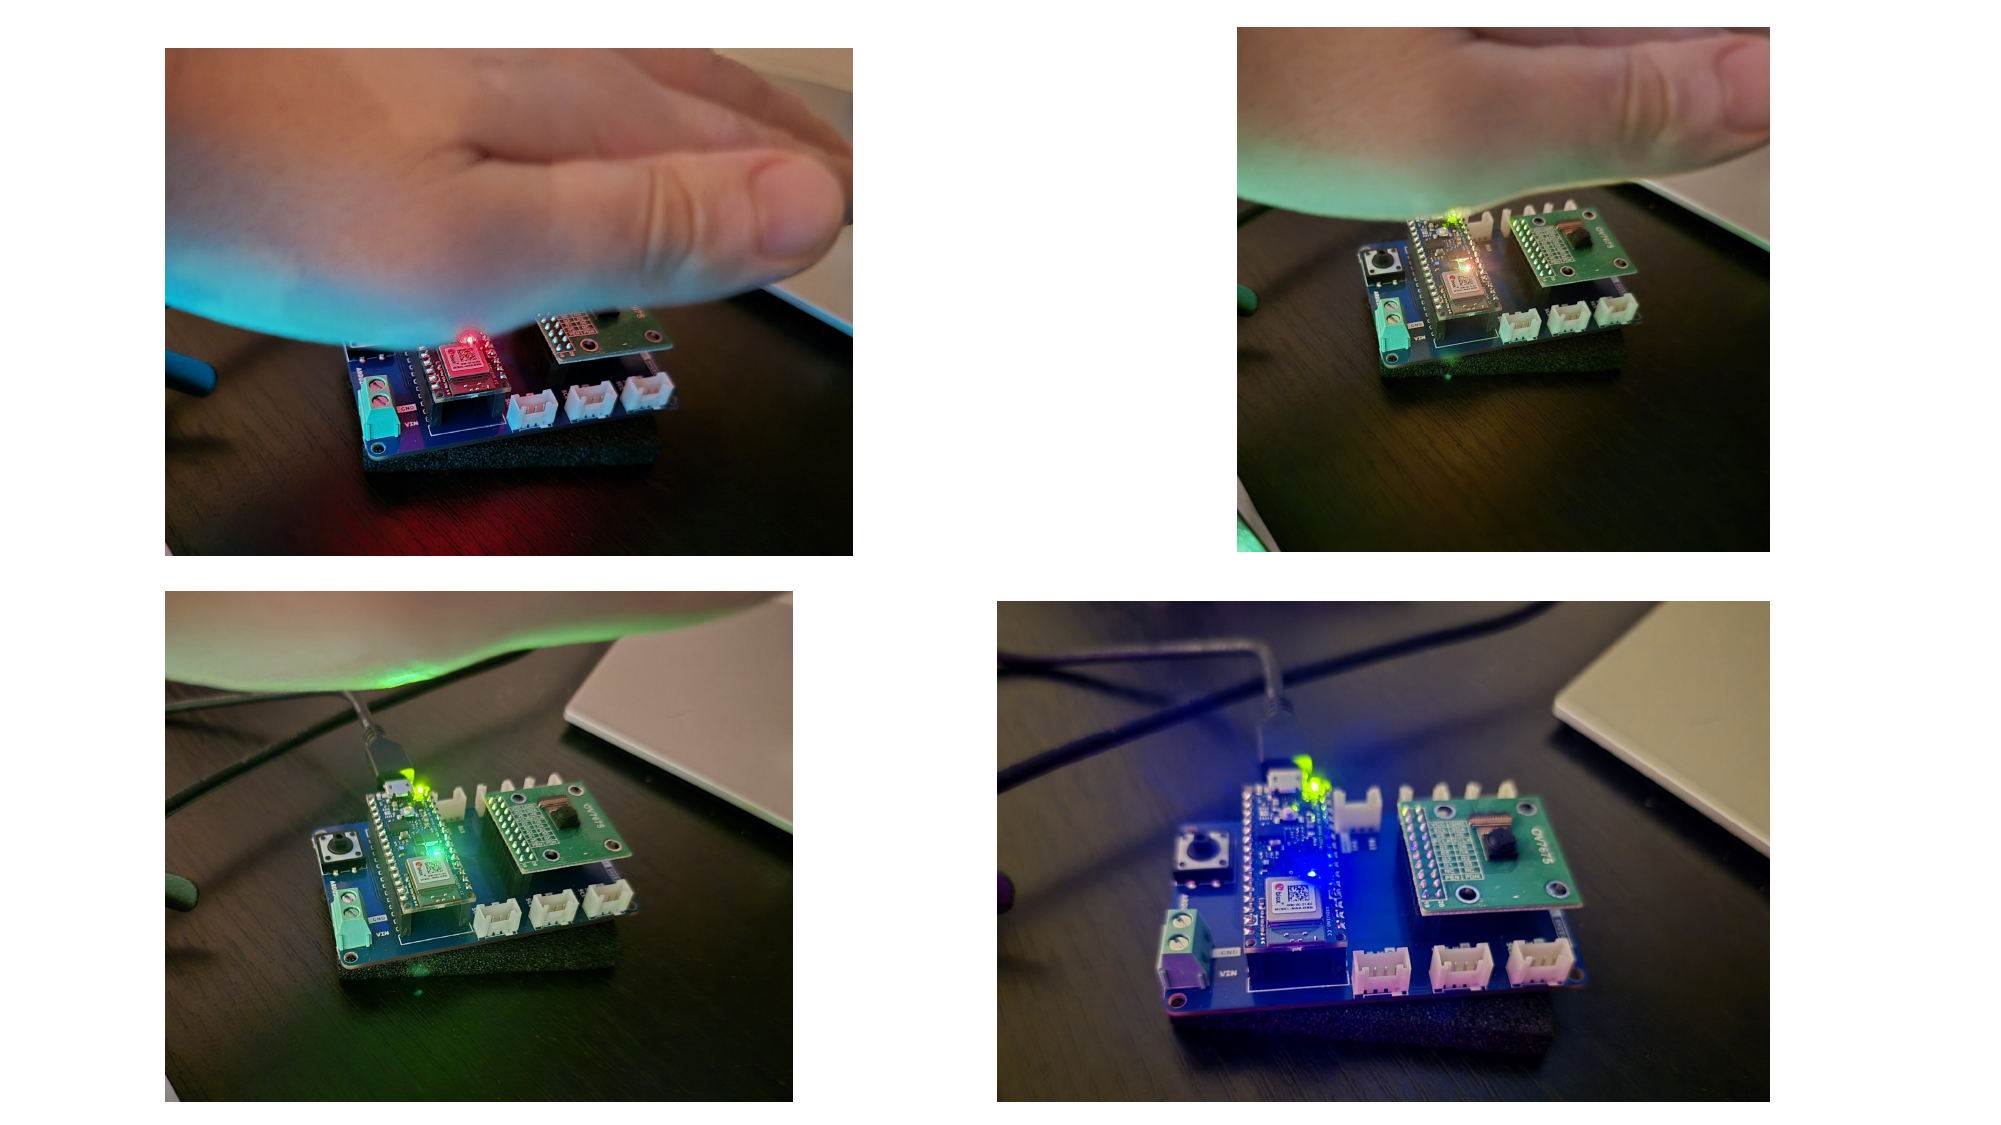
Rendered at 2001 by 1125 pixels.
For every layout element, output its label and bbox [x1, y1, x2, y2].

picture [1237, 27, 1770, 552]
picture [997, 600, 1770, 1102]
picture [165, 48, 853, 556]
picture [165, 591, 793, 1102]
